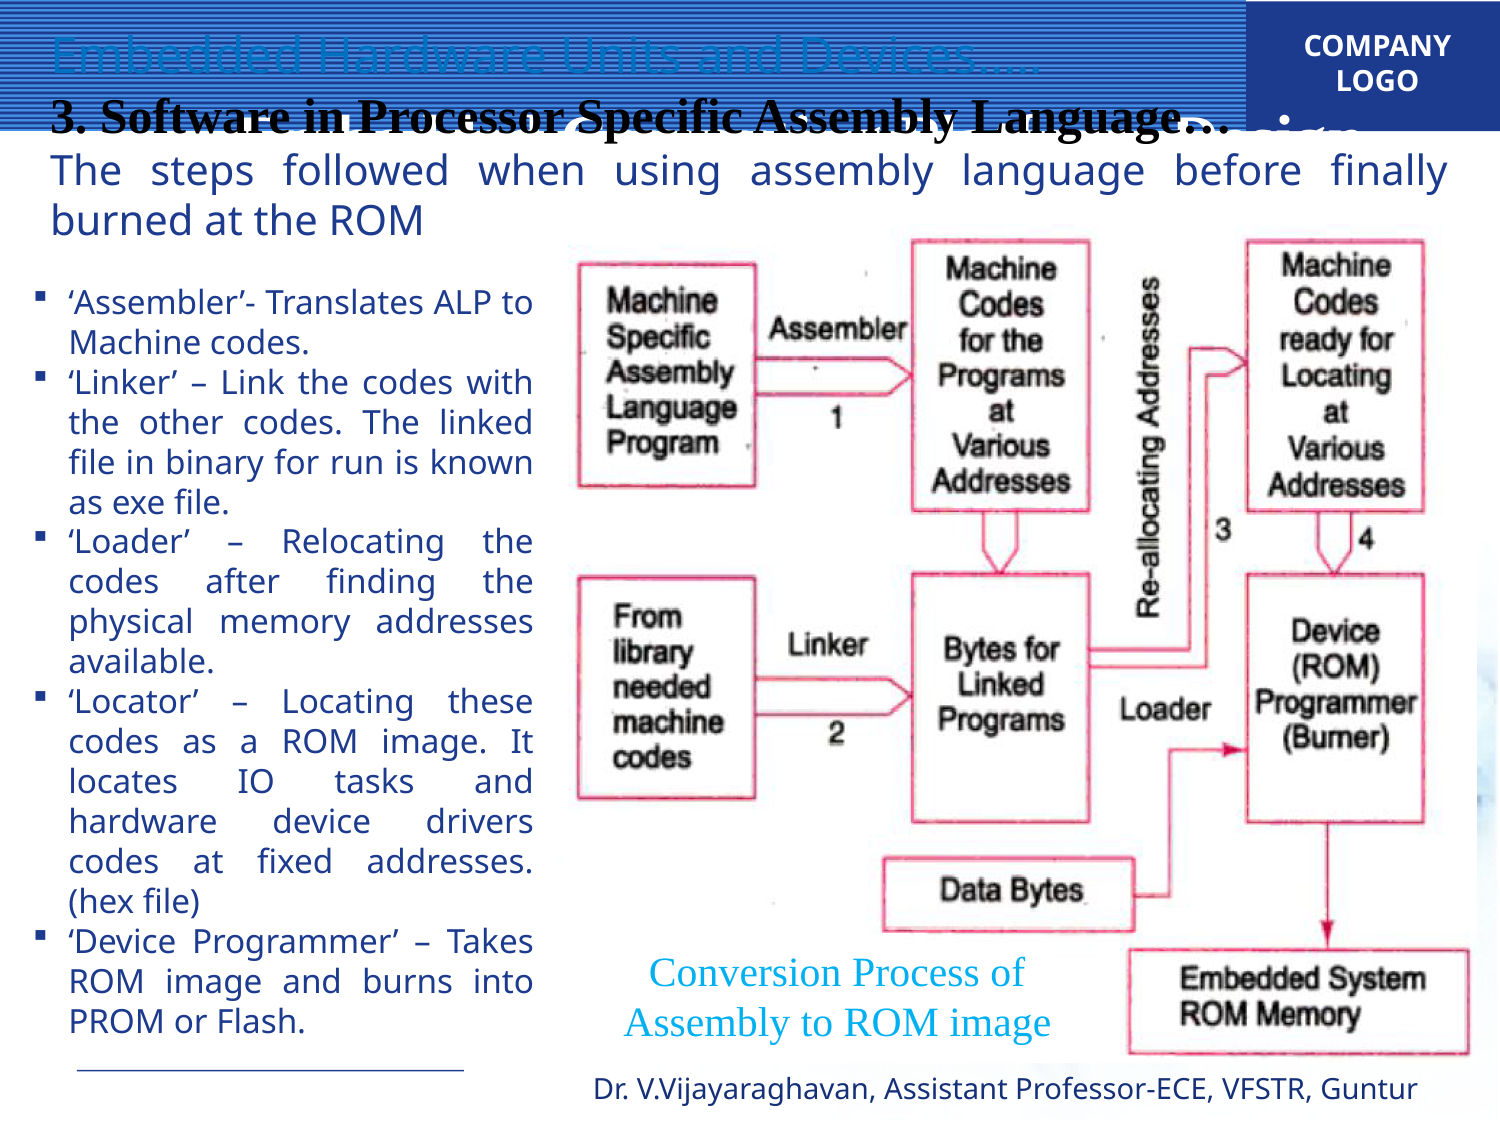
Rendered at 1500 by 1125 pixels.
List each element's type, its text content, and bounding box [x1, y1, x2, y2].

picture [0, 0, 1246, 131]
text_box ‘Assembler’- Translates ALP to Machine codes. ‘Linker’ – Link the codes with the other codes. The linked file in binary for run is known as exe file. ‘Loader’ – Relocating the codes after finding the physical memory addresses available. ‘Locator’ – Locating these codes as a ROM image. It locates IO tasks and hardware device drivers codes at fixed addresses. (hex file) ‘Device Programmer’ – Takes ROM image and burns into PROM or Flash. [18, 273, 550, 1098]
text_box Embedded Hardware Units and Devices….. 3. Software in Processor Specific Assembly Language… The steps followed when using assembly language before finally burned at the ROM [35, 16, 1464, 276]
picture [464, 224, 1498, 1123]
text_box Dr. V.Vijayaraghavan, Assistant Professor-ECE, VFSTR, Guntur [549, 1062, 1463, 1107]
